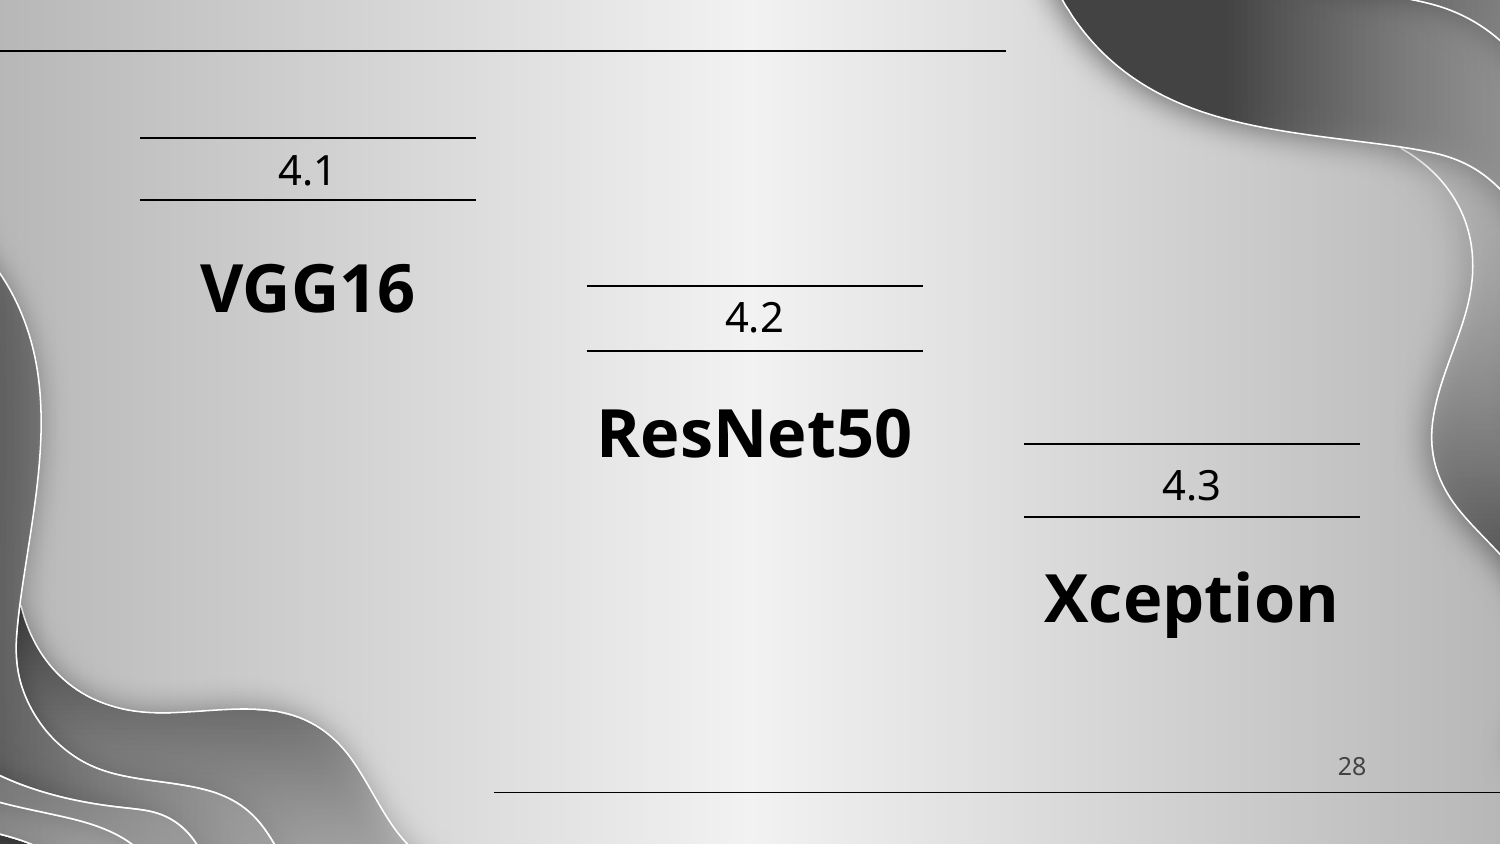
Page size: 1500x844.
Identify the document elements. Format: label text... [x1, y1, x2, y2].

subtitle ResNet50 [586, 385, 923, 559]
subtitle 4.3 [1023, 453, 1210, 515]
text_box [1215, 0, 1500, 672]
subtitle VGG16 [140, 240, 476, 414]
subtitle 4.1 [140, 145, 476, 199]
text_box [0, 280, 356, 844]
slide_number 28 [1043, 745, 1382, 791]
subtitle 4.2 [586, 292, 923, 347]
subtitle Xception [1023, 549, 1360, 723]
